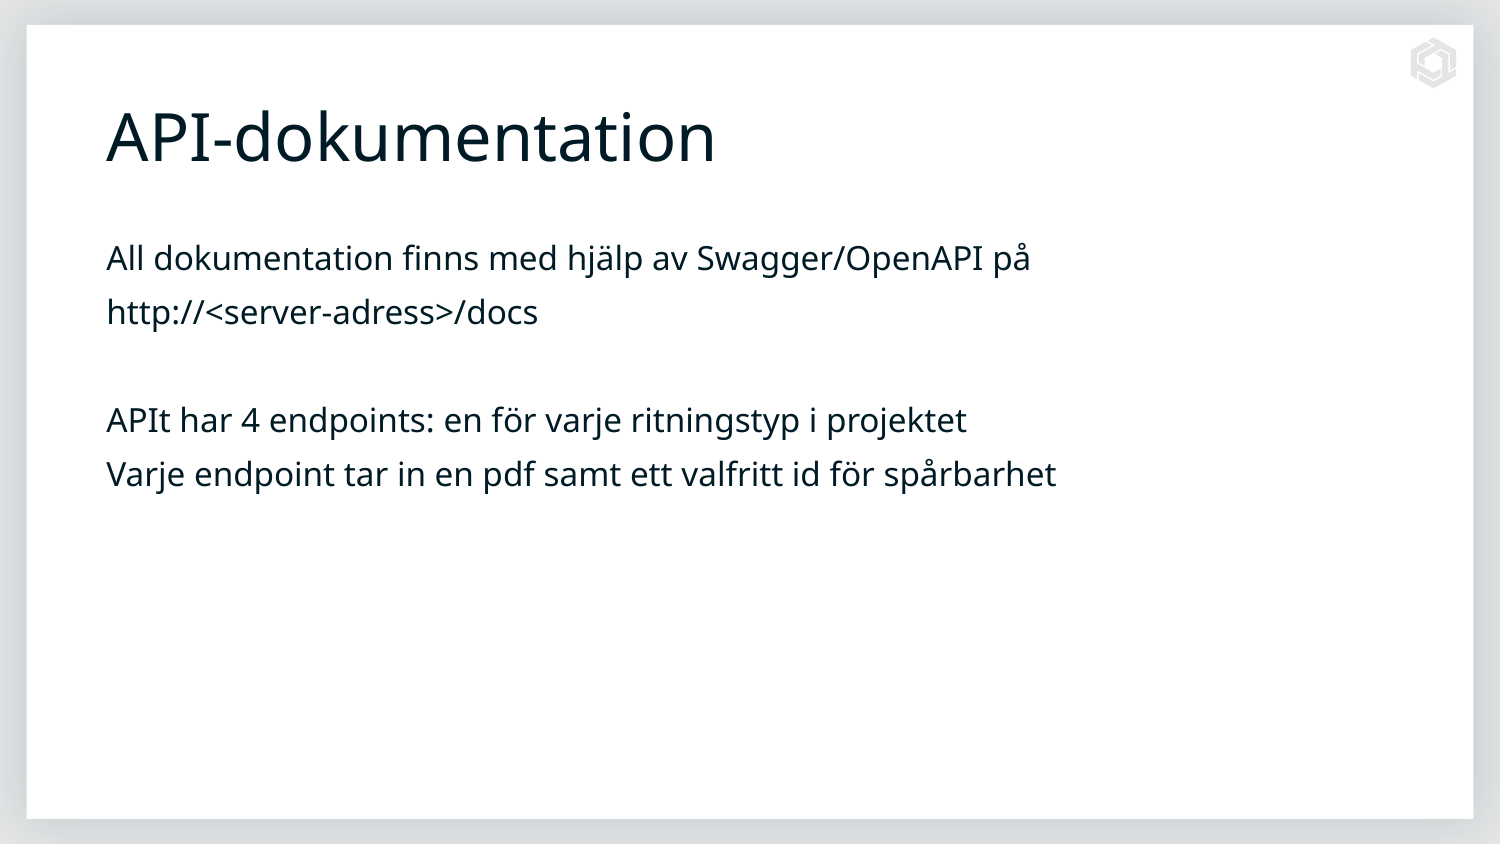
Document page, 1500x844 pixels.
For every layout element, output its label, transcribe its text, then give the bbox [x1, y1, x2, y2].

list All dokumentation finns med hjälp av Swagger/OpenAPI på http://<server-adress>/docs APIt har 4 endpoints: en för varje ritningstyp i projektet Varje endpoint tar in en pdf samt ett valfritt id för spårbarhet [106, 230, 1394, 750]
title API-dokumentation [106, 94, 1072, 193]
